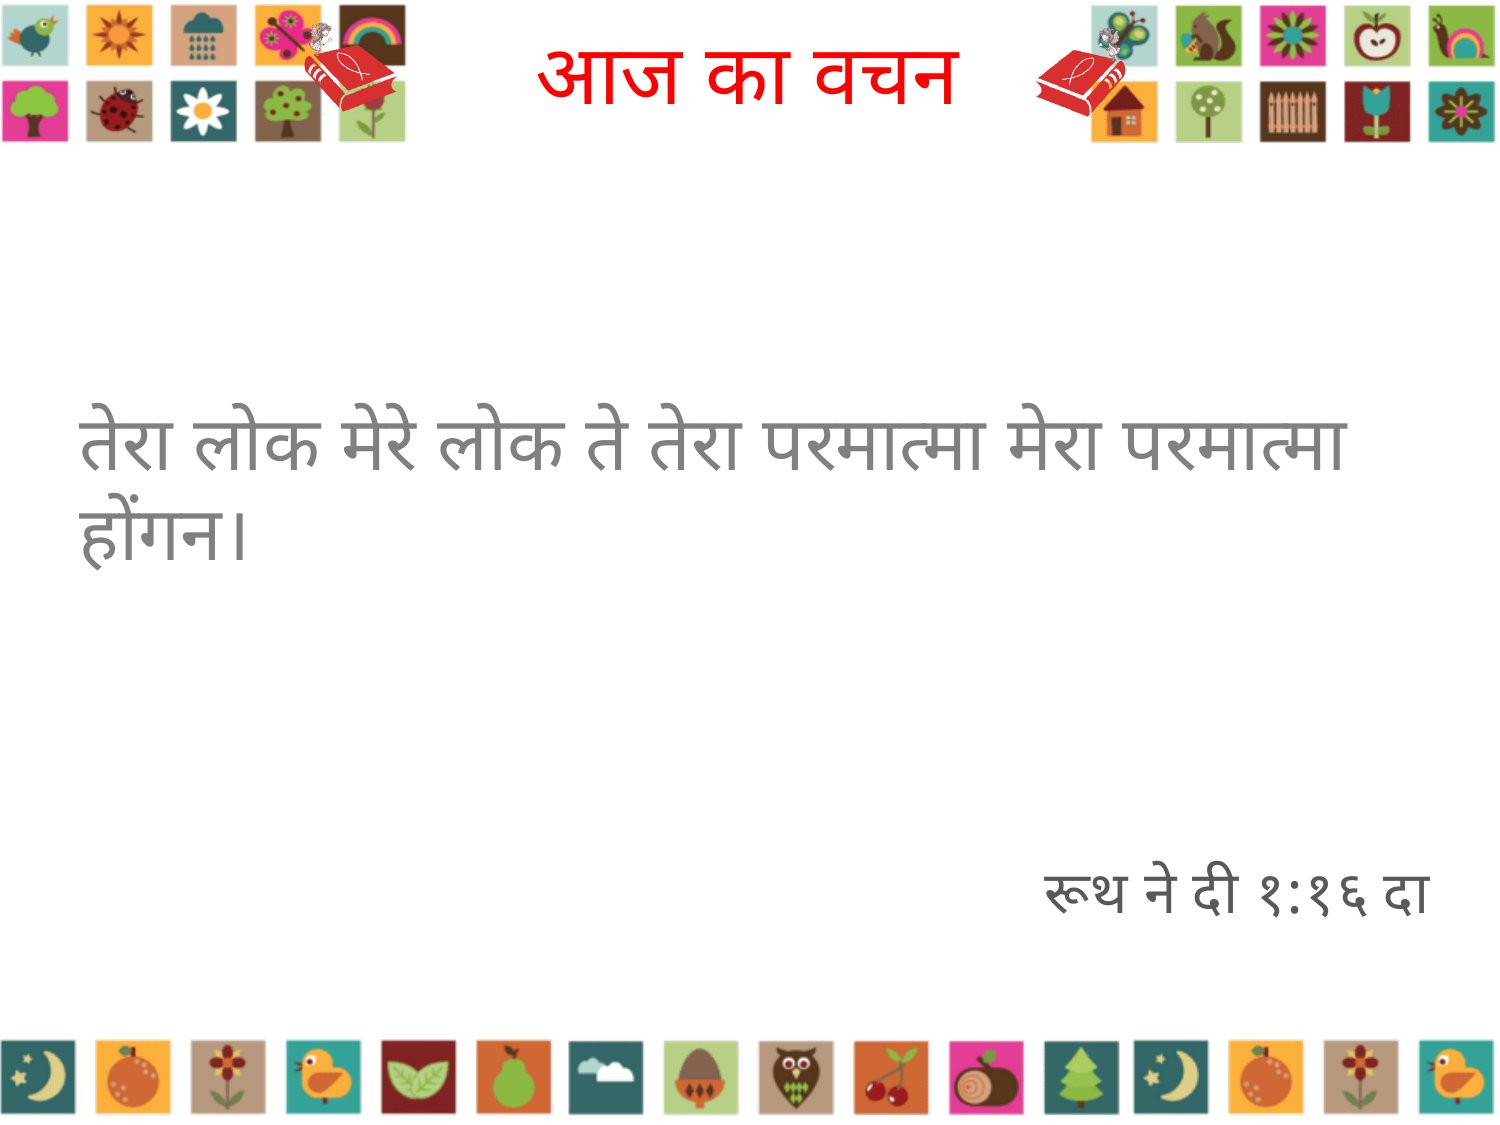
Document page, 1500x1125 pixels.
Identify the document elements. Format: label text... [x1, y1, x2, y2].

picture [0, 3, 430, 150]
text_box आज का वचन [425, 13, 1077, 129]
text_box तेरा लोक मेरे लोक ते तेरा परमात्मा मेरा परमात्मा होंगन। [64, 387, 1412, 583]
picture [1003, 3, 1500, 150]
text_box रूथ ने दी १:१६ दा [812, 848, 1444, 933]
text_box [0, 1028, 1500, 1118]
